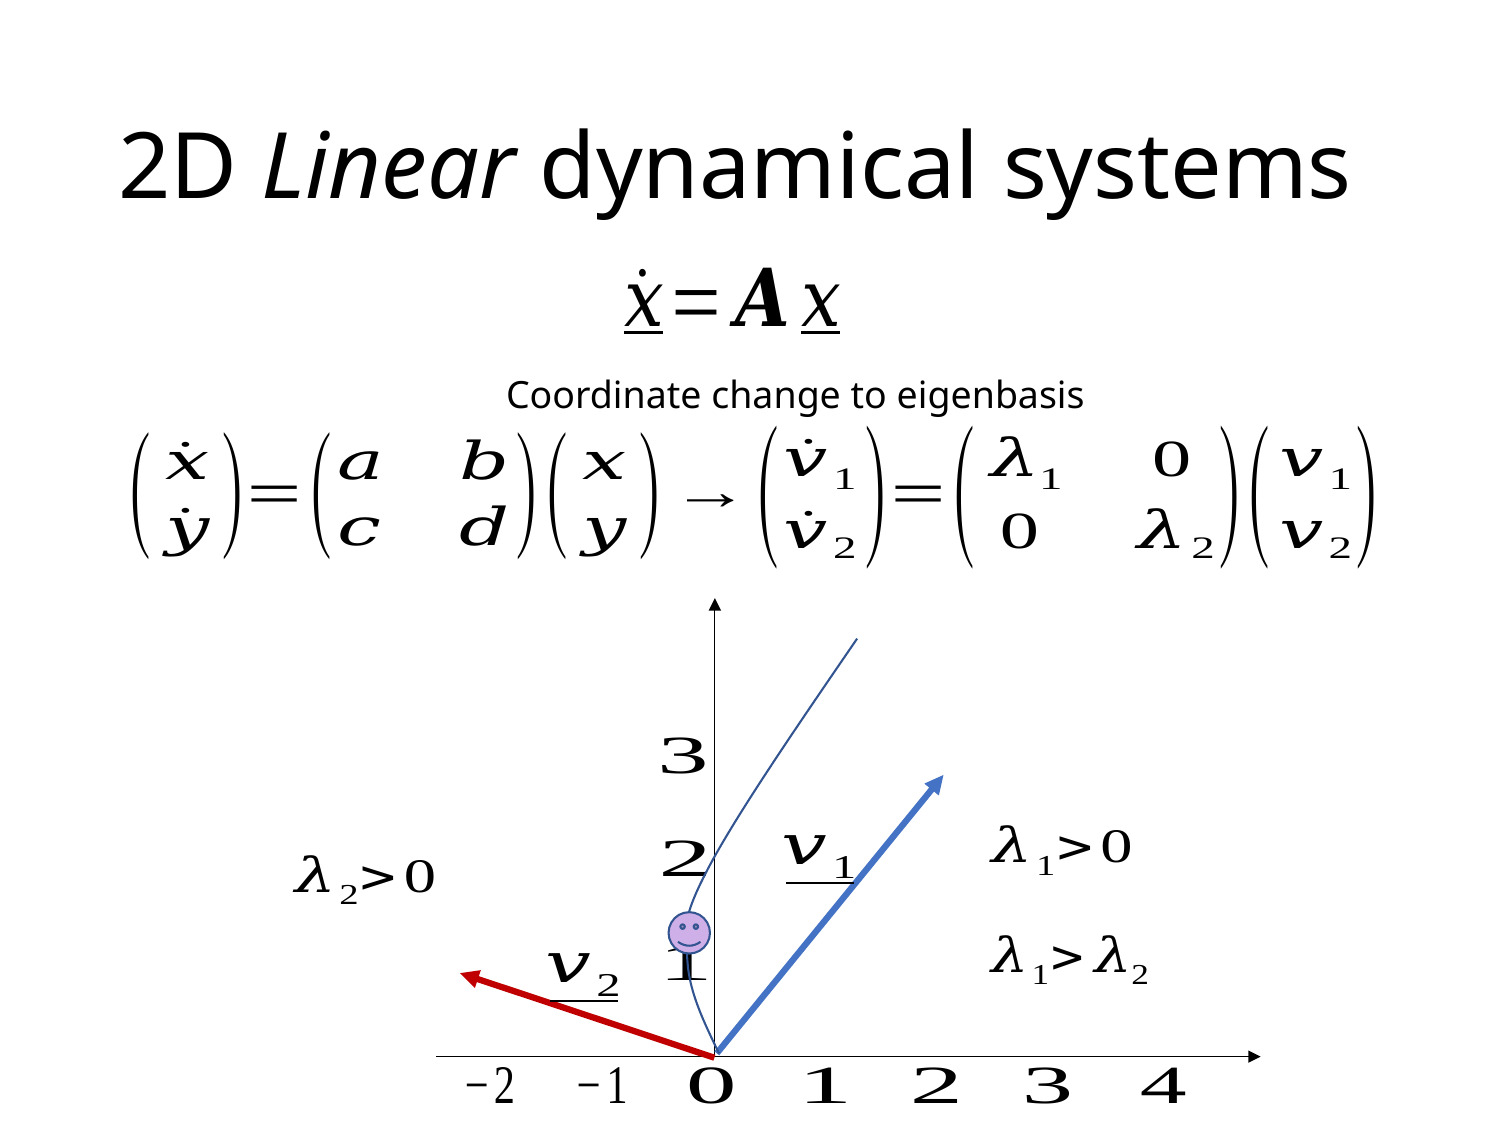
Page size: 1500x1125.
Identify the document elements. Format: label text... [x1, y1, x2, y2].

text_box [667, 911, 712, 955]
text_box [763, 638, 858, 775]
text_box [685, 855, 714, 973]
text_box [716, 775, 944, 1054]
title 2D Linear dynamical systems [103, 59, 1397, 278]
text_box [460, 973, 715, 1058]
text_box Coordinate change to eigenbasis [491, 363, 1197, 424]
